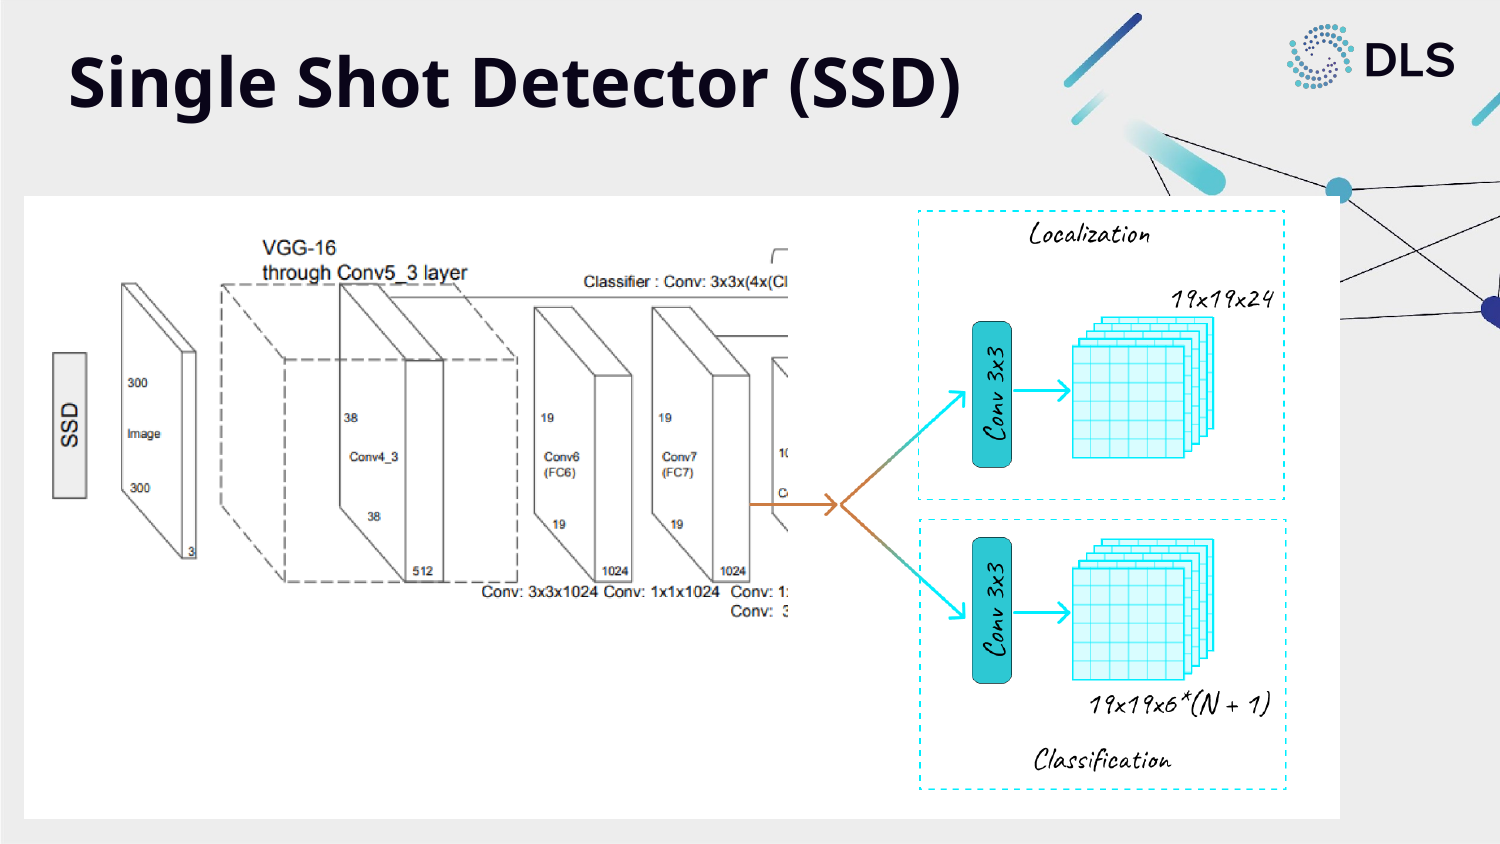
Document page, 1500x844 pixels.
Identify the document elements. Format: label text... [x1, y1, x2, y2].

title Single Shot Detector (SSD) [57, 24, 1100, 147]
picture [0, 0, 1500, 844]
